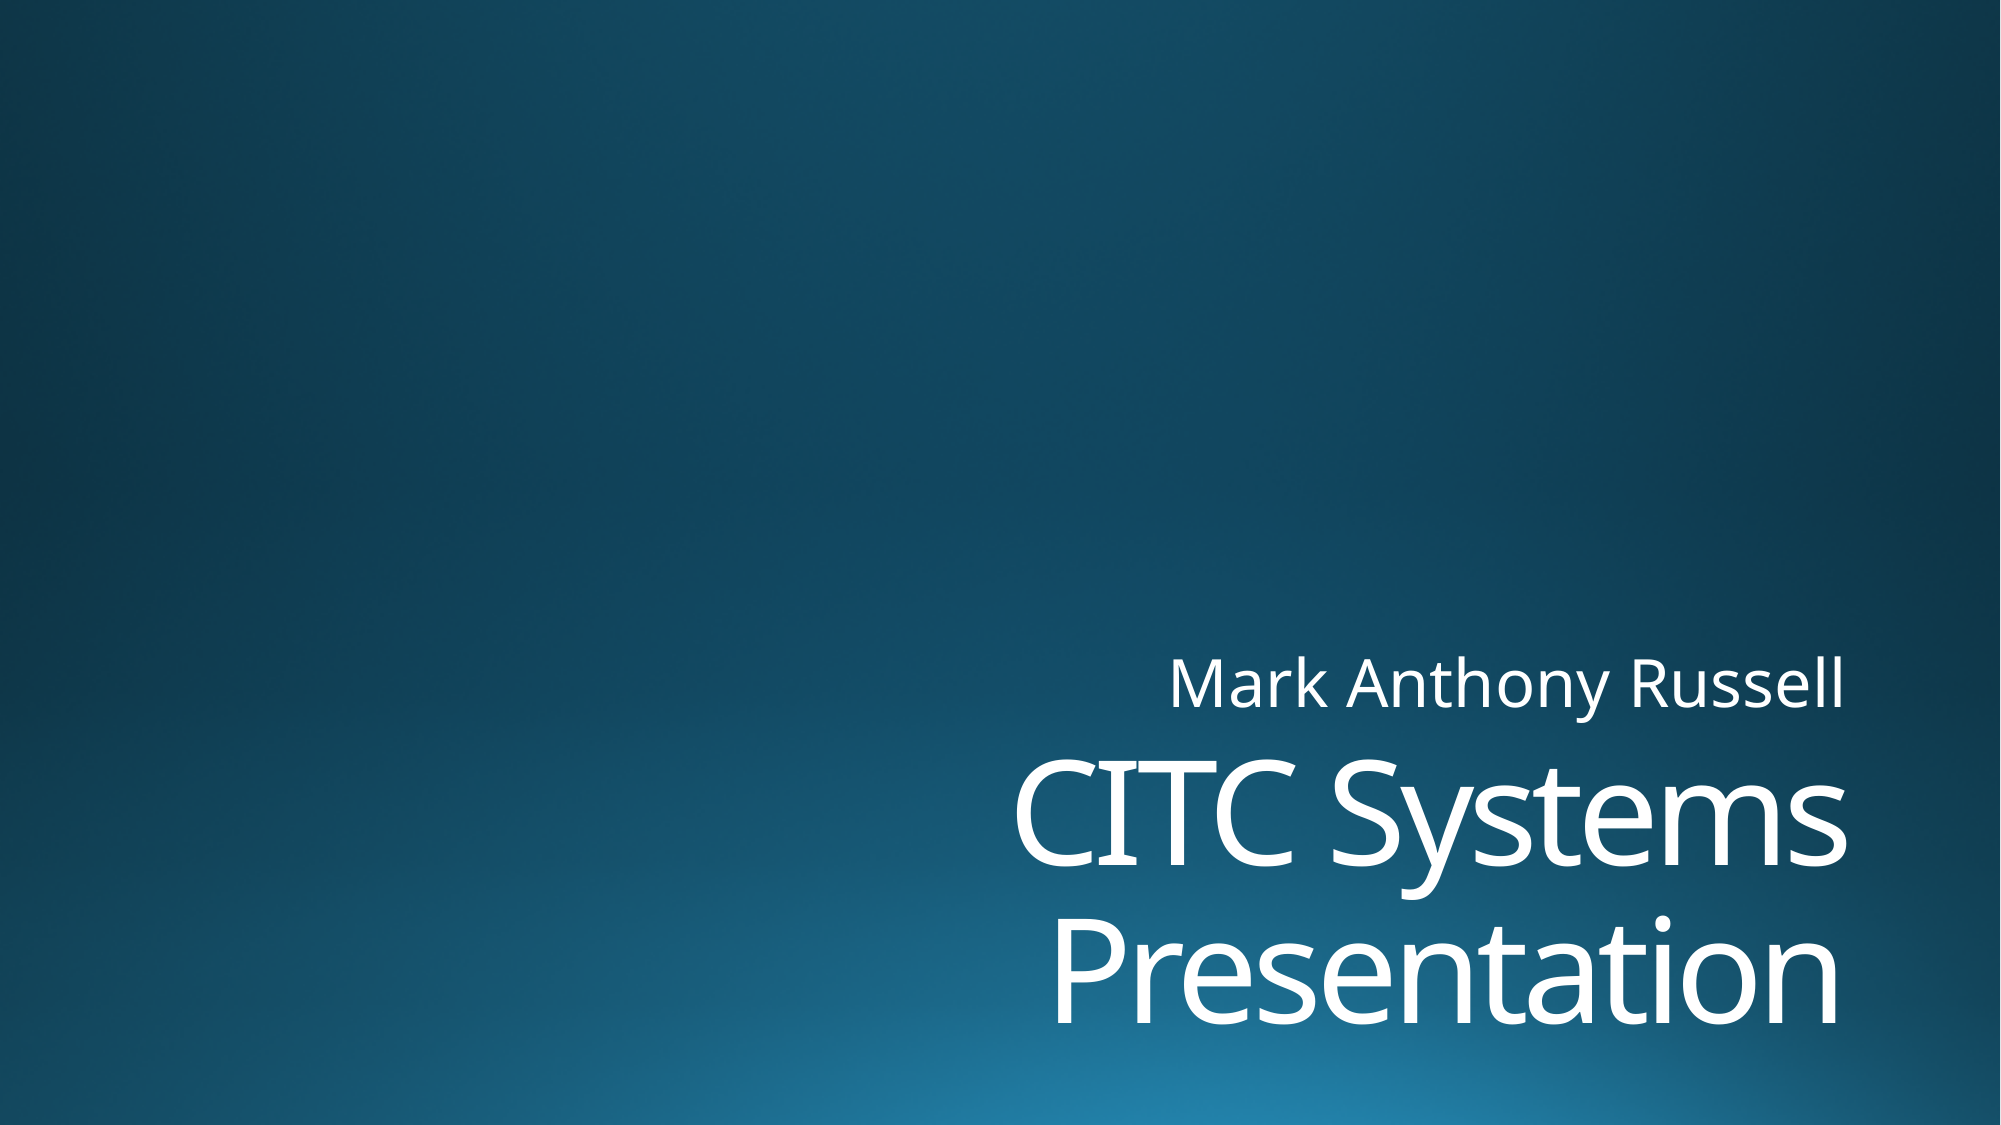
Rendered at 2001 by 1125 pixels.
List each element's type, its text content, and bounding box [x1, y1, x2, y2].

picture [0, 0, 2001, 1125]
title CITC Systems Presentation [362, 732, 1863, 1002]
subtitle Mark Anthony Russell [362, 606, 1863, 730]
